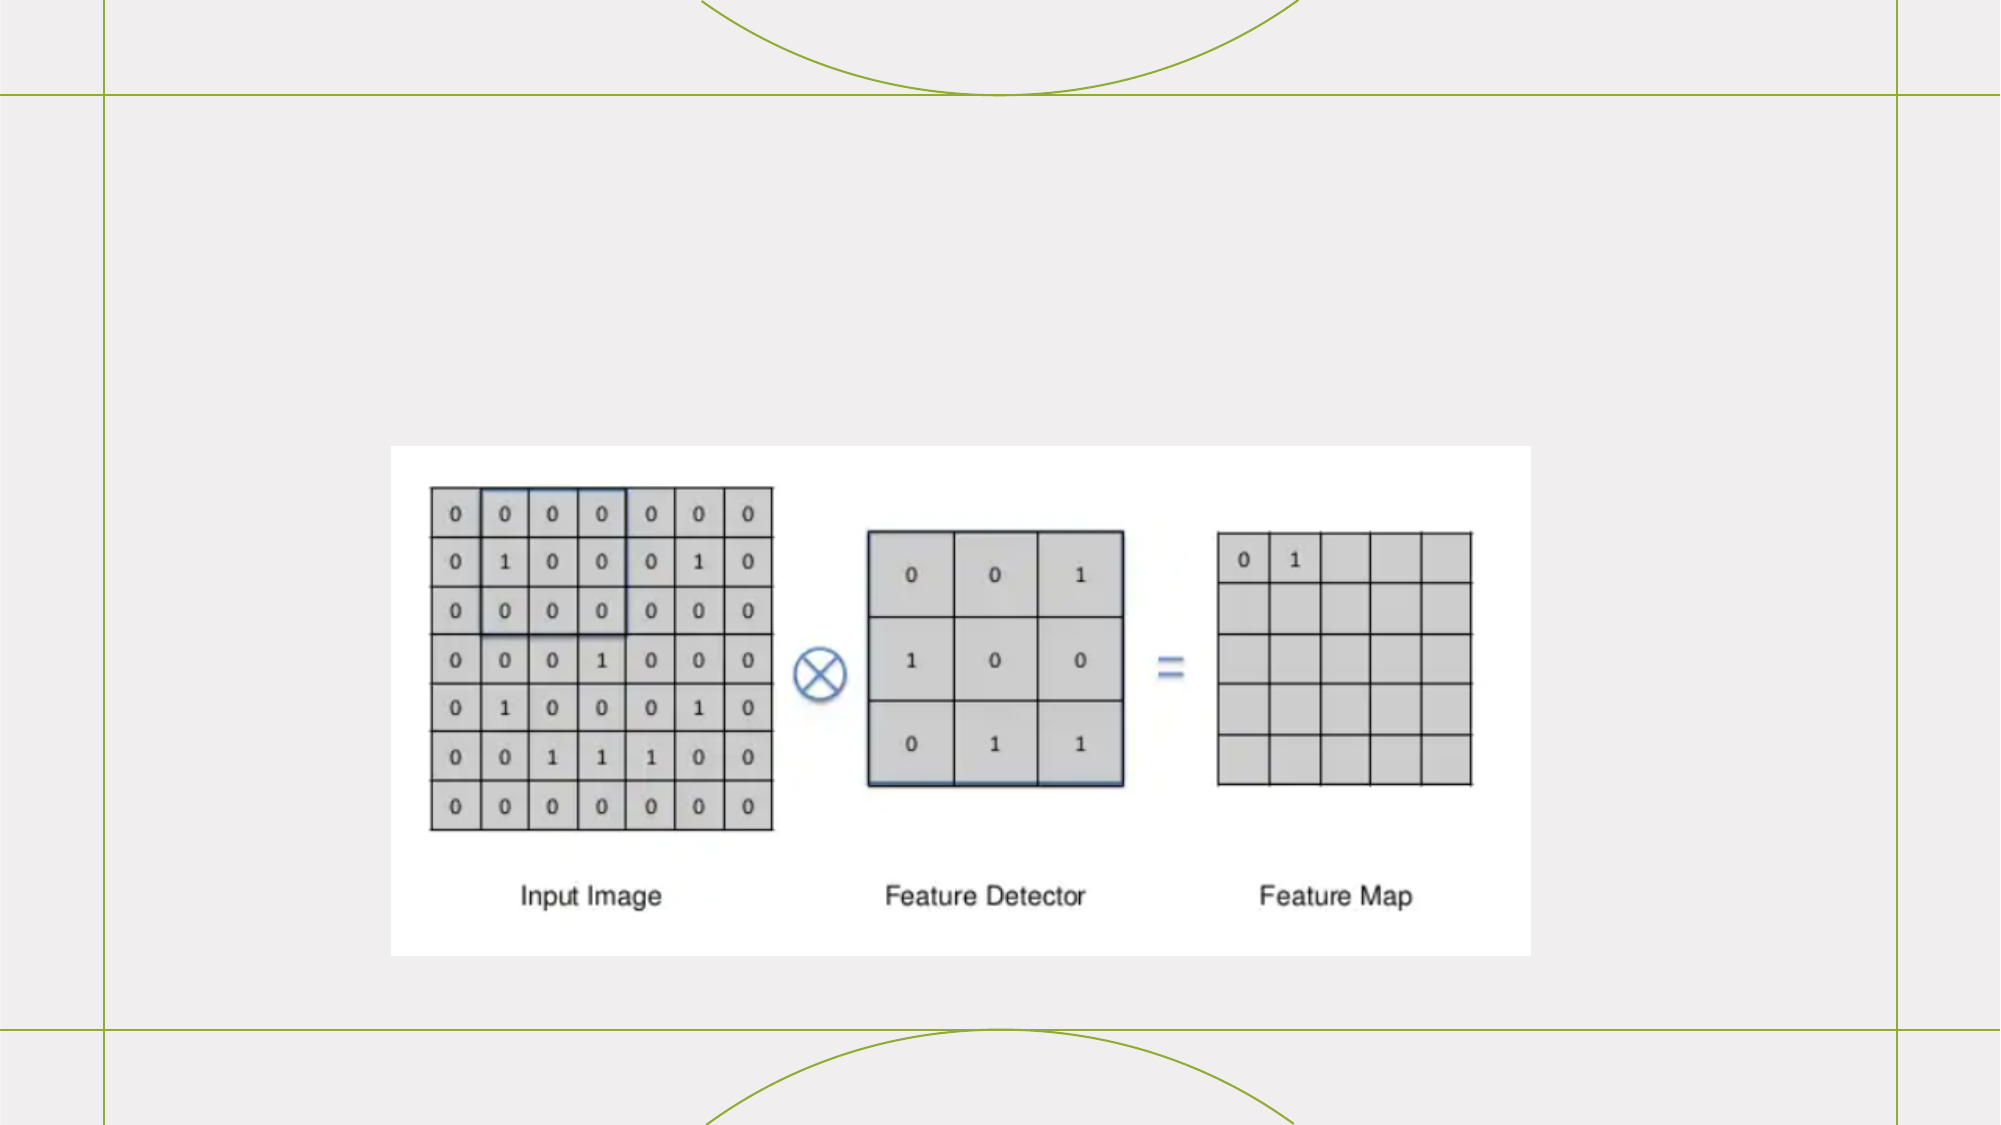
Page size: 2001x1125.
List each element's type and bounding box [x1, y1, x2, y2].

picture [391, 446, 1531, 956]
